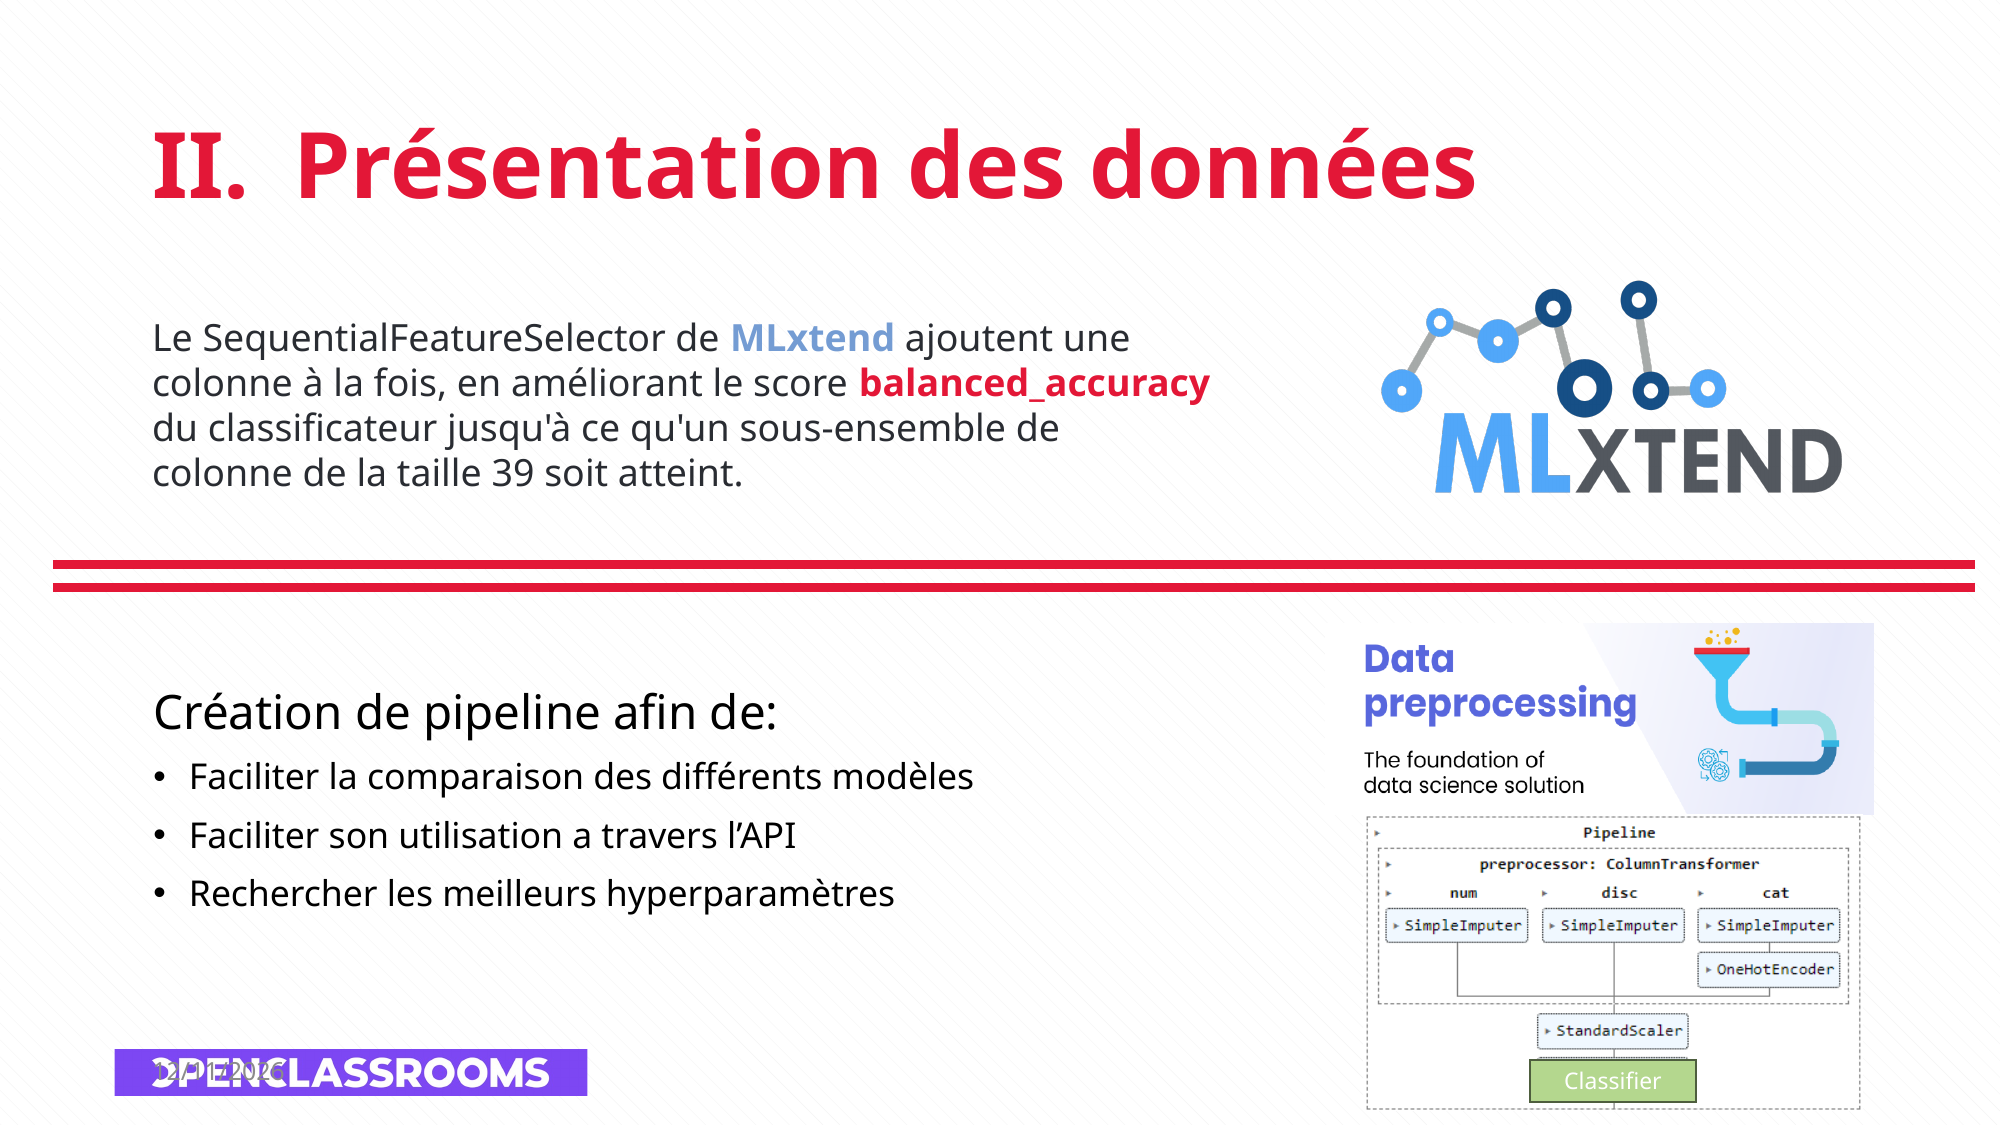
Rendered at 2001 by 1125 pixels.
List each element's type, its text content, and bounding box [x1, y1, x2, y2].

title Présentation des données [137, 59, 1863, 278]
text_box Le SequentialFeatureSelector de MLxtend ajoutent une colonne à la fois, en améliorant le score balanced_accuracy du classificateur jusqu'à ce qu'un sous-ensemble de colonne de la taille 39 soit atteint. [137, 306, 1227, 502]
picture [1363, 814, 1863, 1111]
picture [1377, 279, 1845, 498]
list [1325, 623, 1874, 815]
list Création de pipeline afin de: Faciliter la comparaison des différents modèles Faciliter son utilisation a travers l’API Rechercher les meilleurs hyperparamètres [138, 680, 1014, 949]
picture [114, 1049, 137, 1096]
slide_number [137, 1042, 588, 1103]
